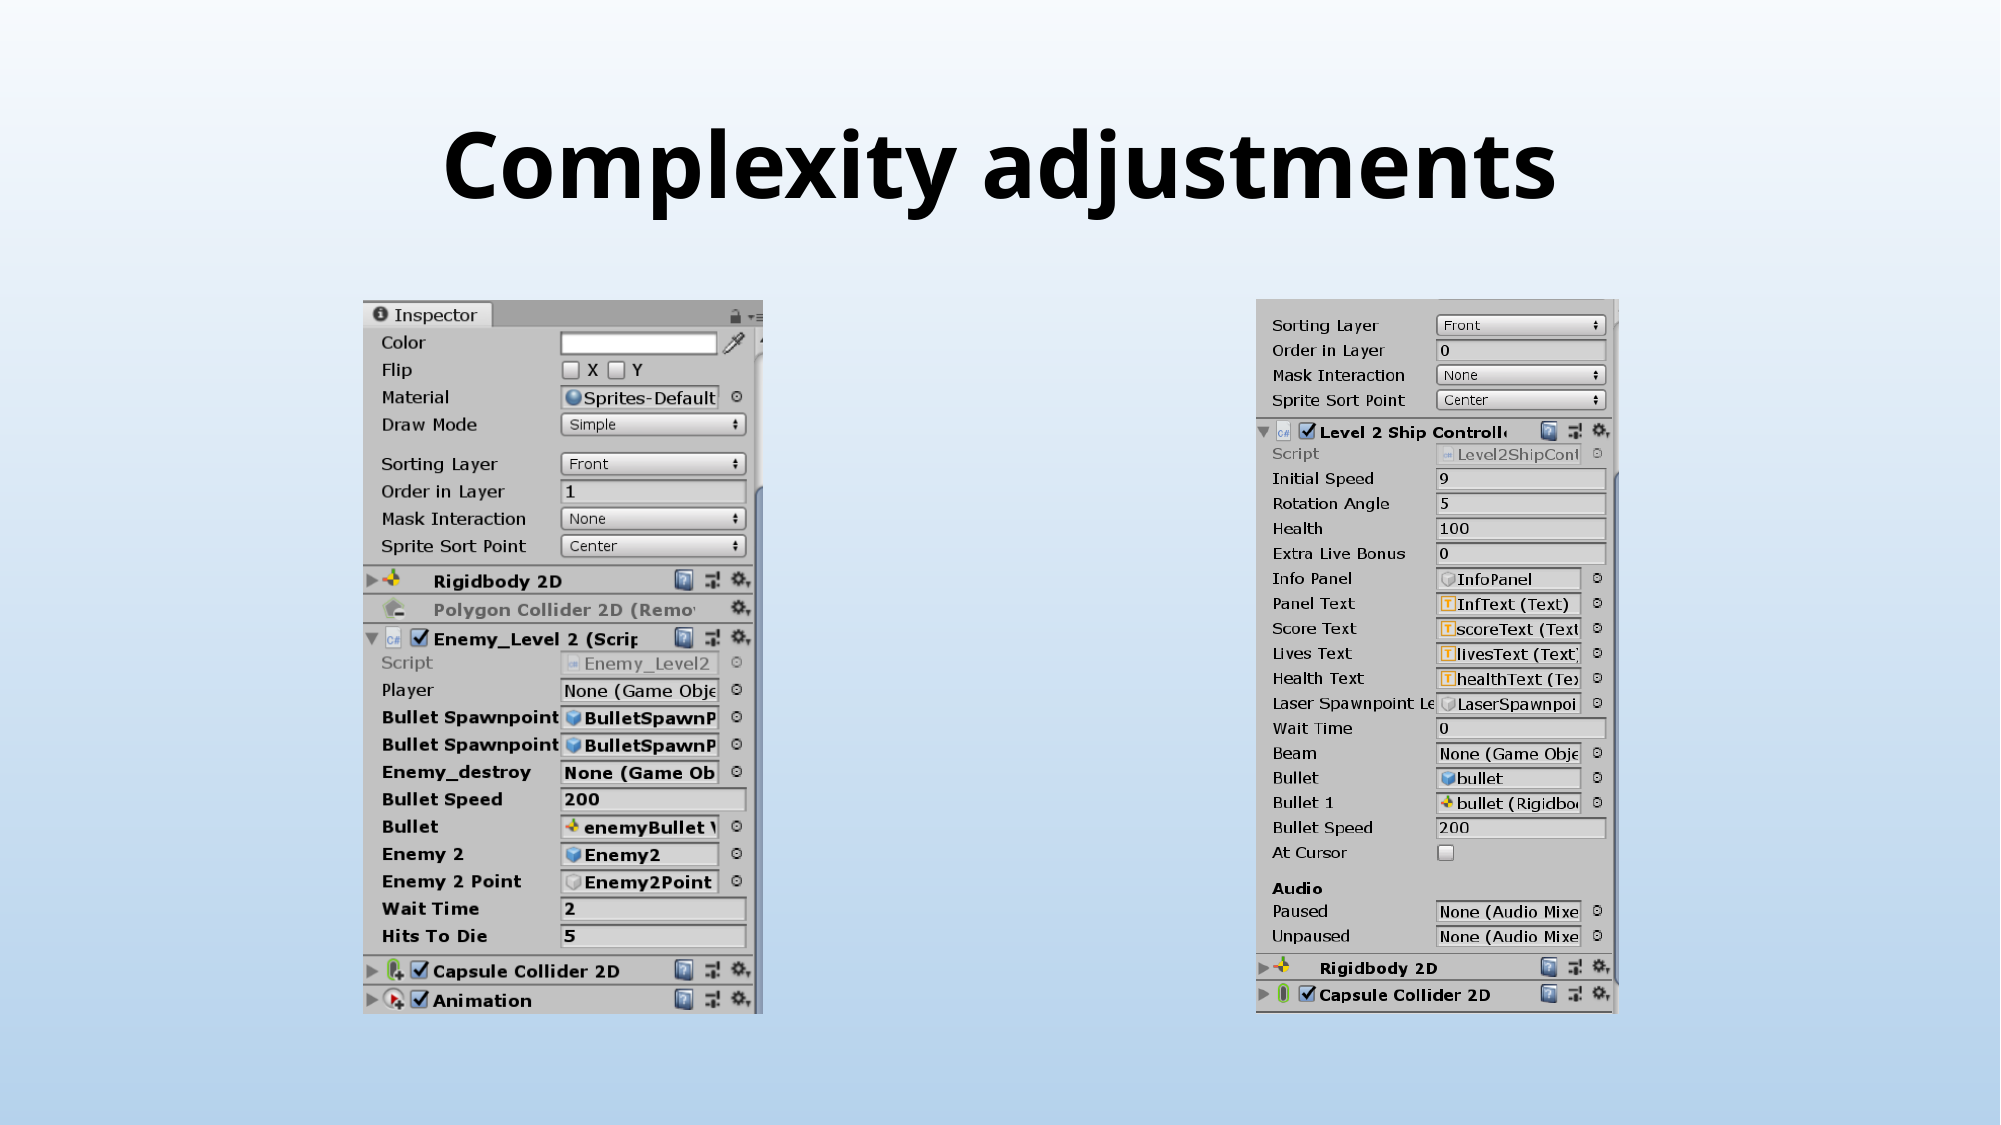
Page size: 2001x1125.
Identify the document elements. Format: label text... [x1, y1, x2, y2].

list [363, 300, 763, 1014]
title Complexity adjustments [137, 59, 1863, 278]
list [1256, 299, 1619, 1014]
